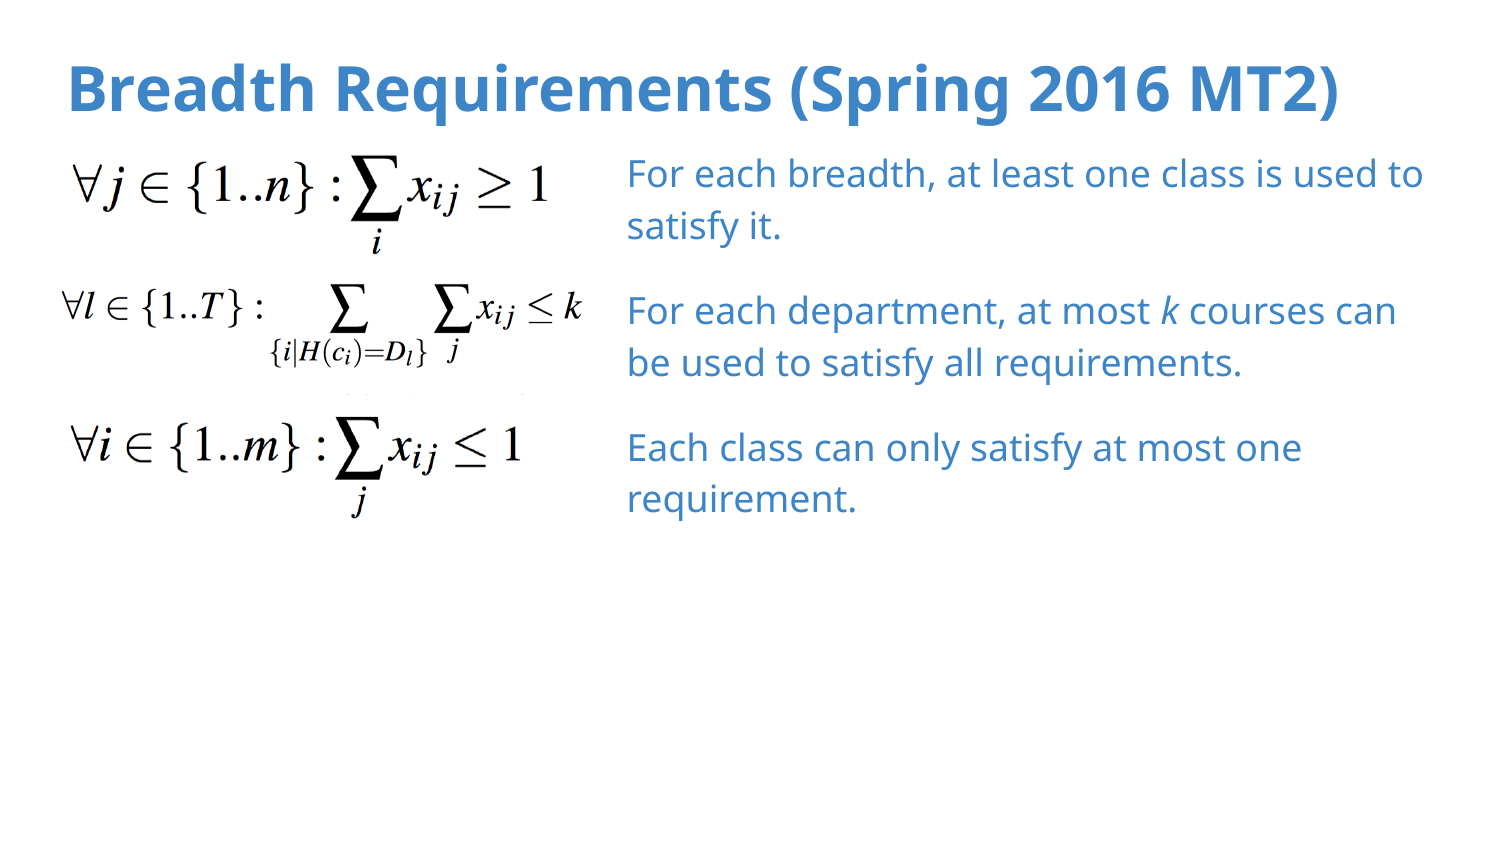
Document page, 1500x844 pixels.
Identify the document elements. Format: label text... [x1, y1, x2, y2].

list For each breadth, at least one class is used to satisfy it. For each department, at most k courses can be used to satisfy all requirements. Each class can only satisfy at most one requirement. [611, 128, 1449, 822]
title Breadth Requirements (Spring 2016 MT2) [51, 34, 1449, 129]
picture [43, 128, 598, 378]
picture [50, 394, 538, 534]
